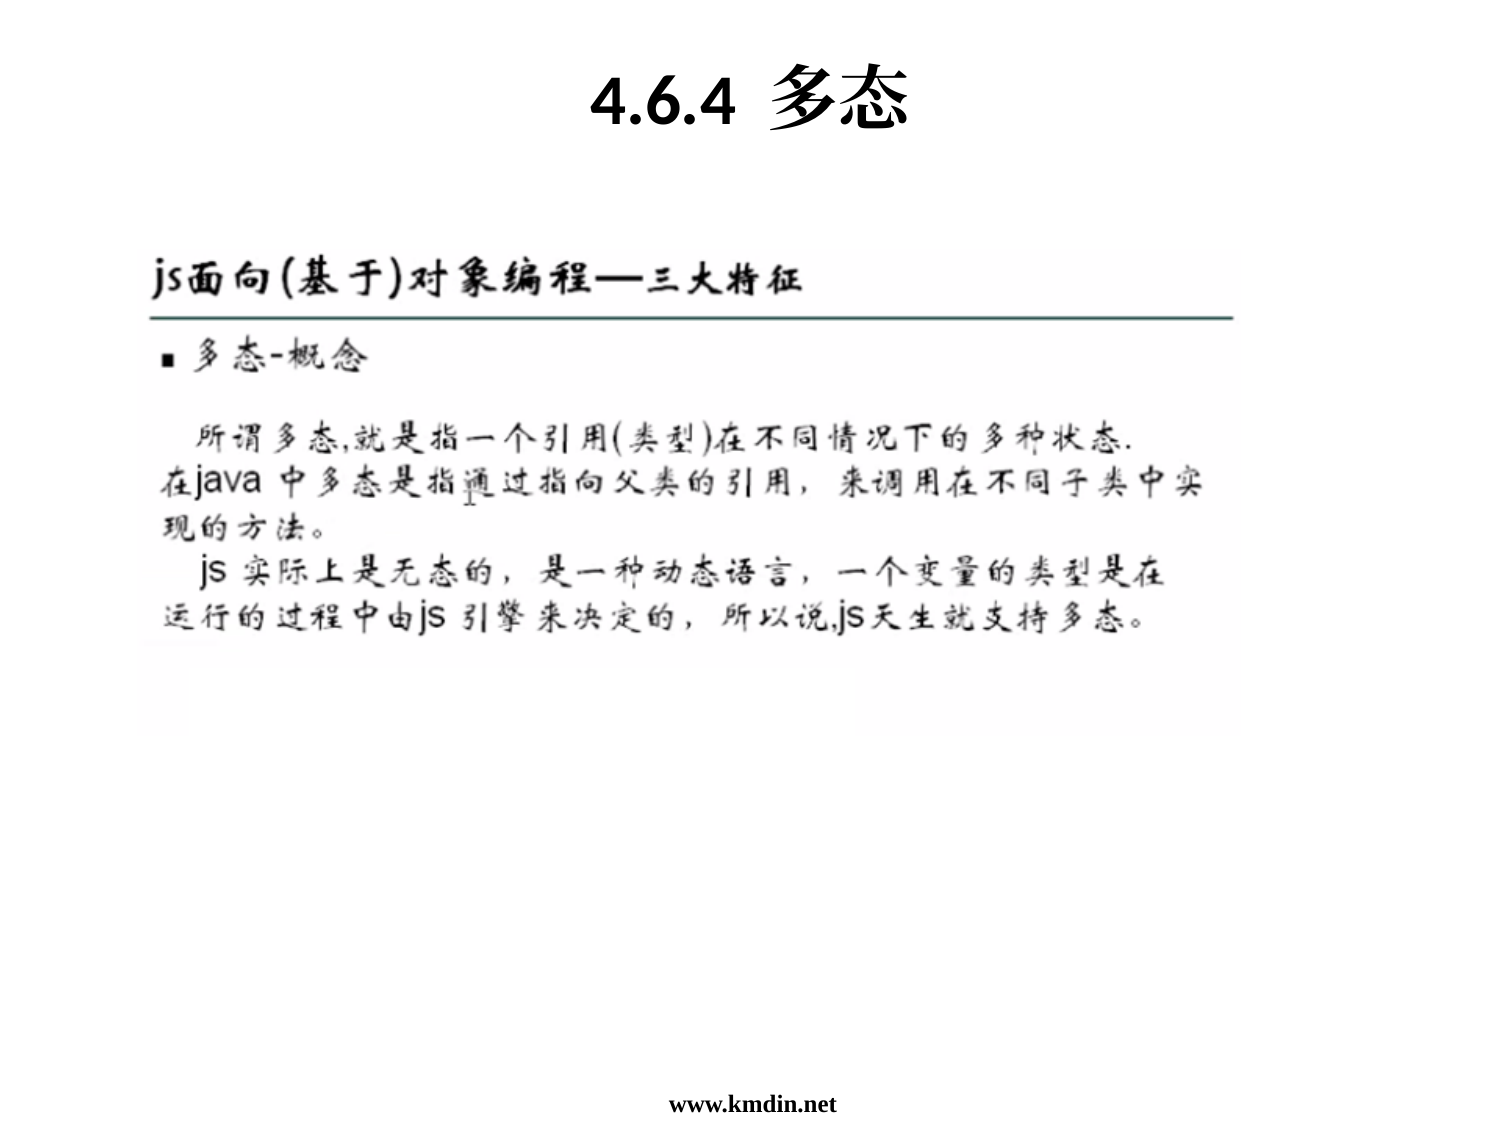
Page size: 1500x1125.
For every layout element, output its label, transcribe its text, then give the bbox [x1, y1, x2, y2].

title 4.6.4 多态 [75, 45, 1425, 233]
picture [137, 249, 1241, 737]
